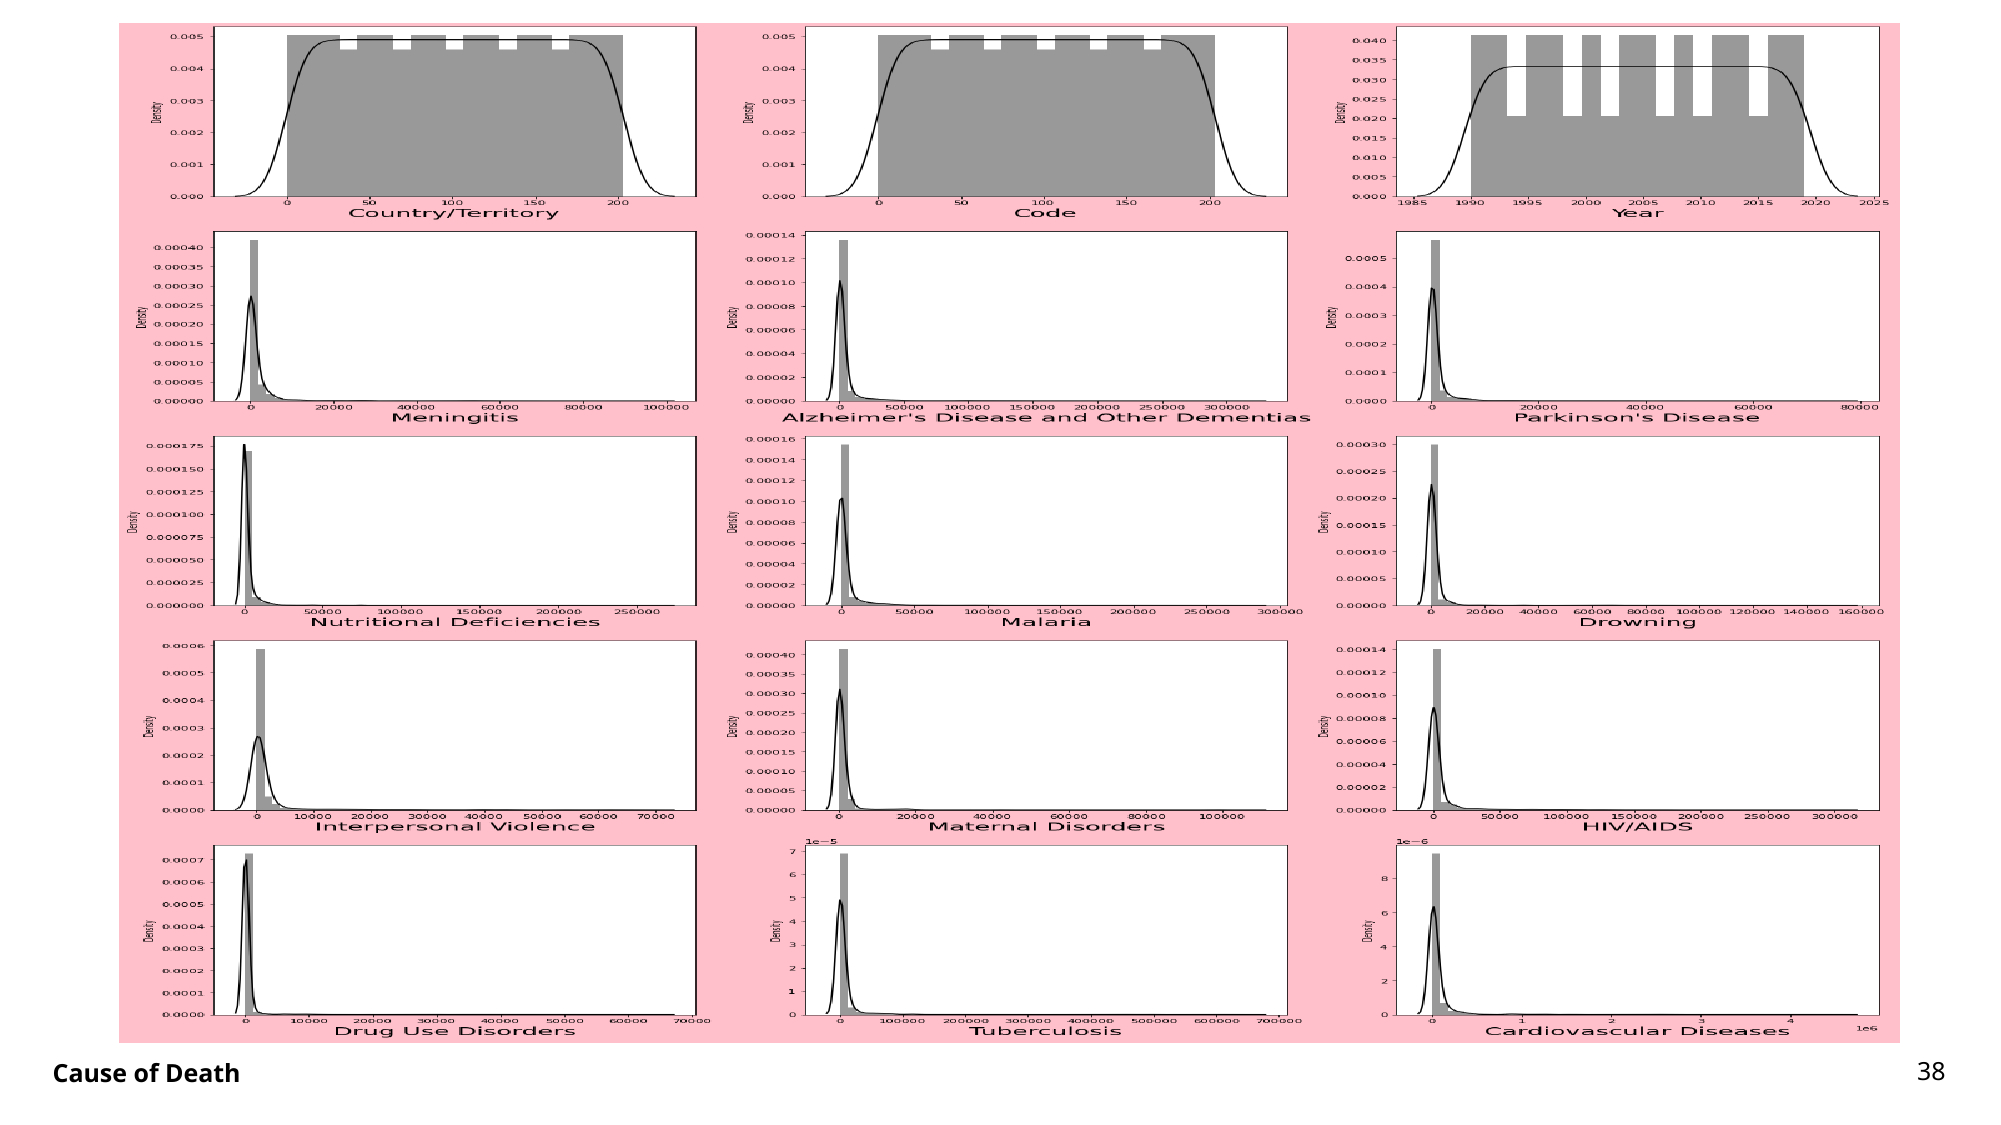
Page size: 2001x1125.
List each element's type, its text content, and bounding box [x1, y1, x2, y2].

footer Cause of Death [37, 1042, 713, 1103]
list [113, 22, 1900, 1043]
slide_number 38 [1510, 1042, 1961, 1103]
